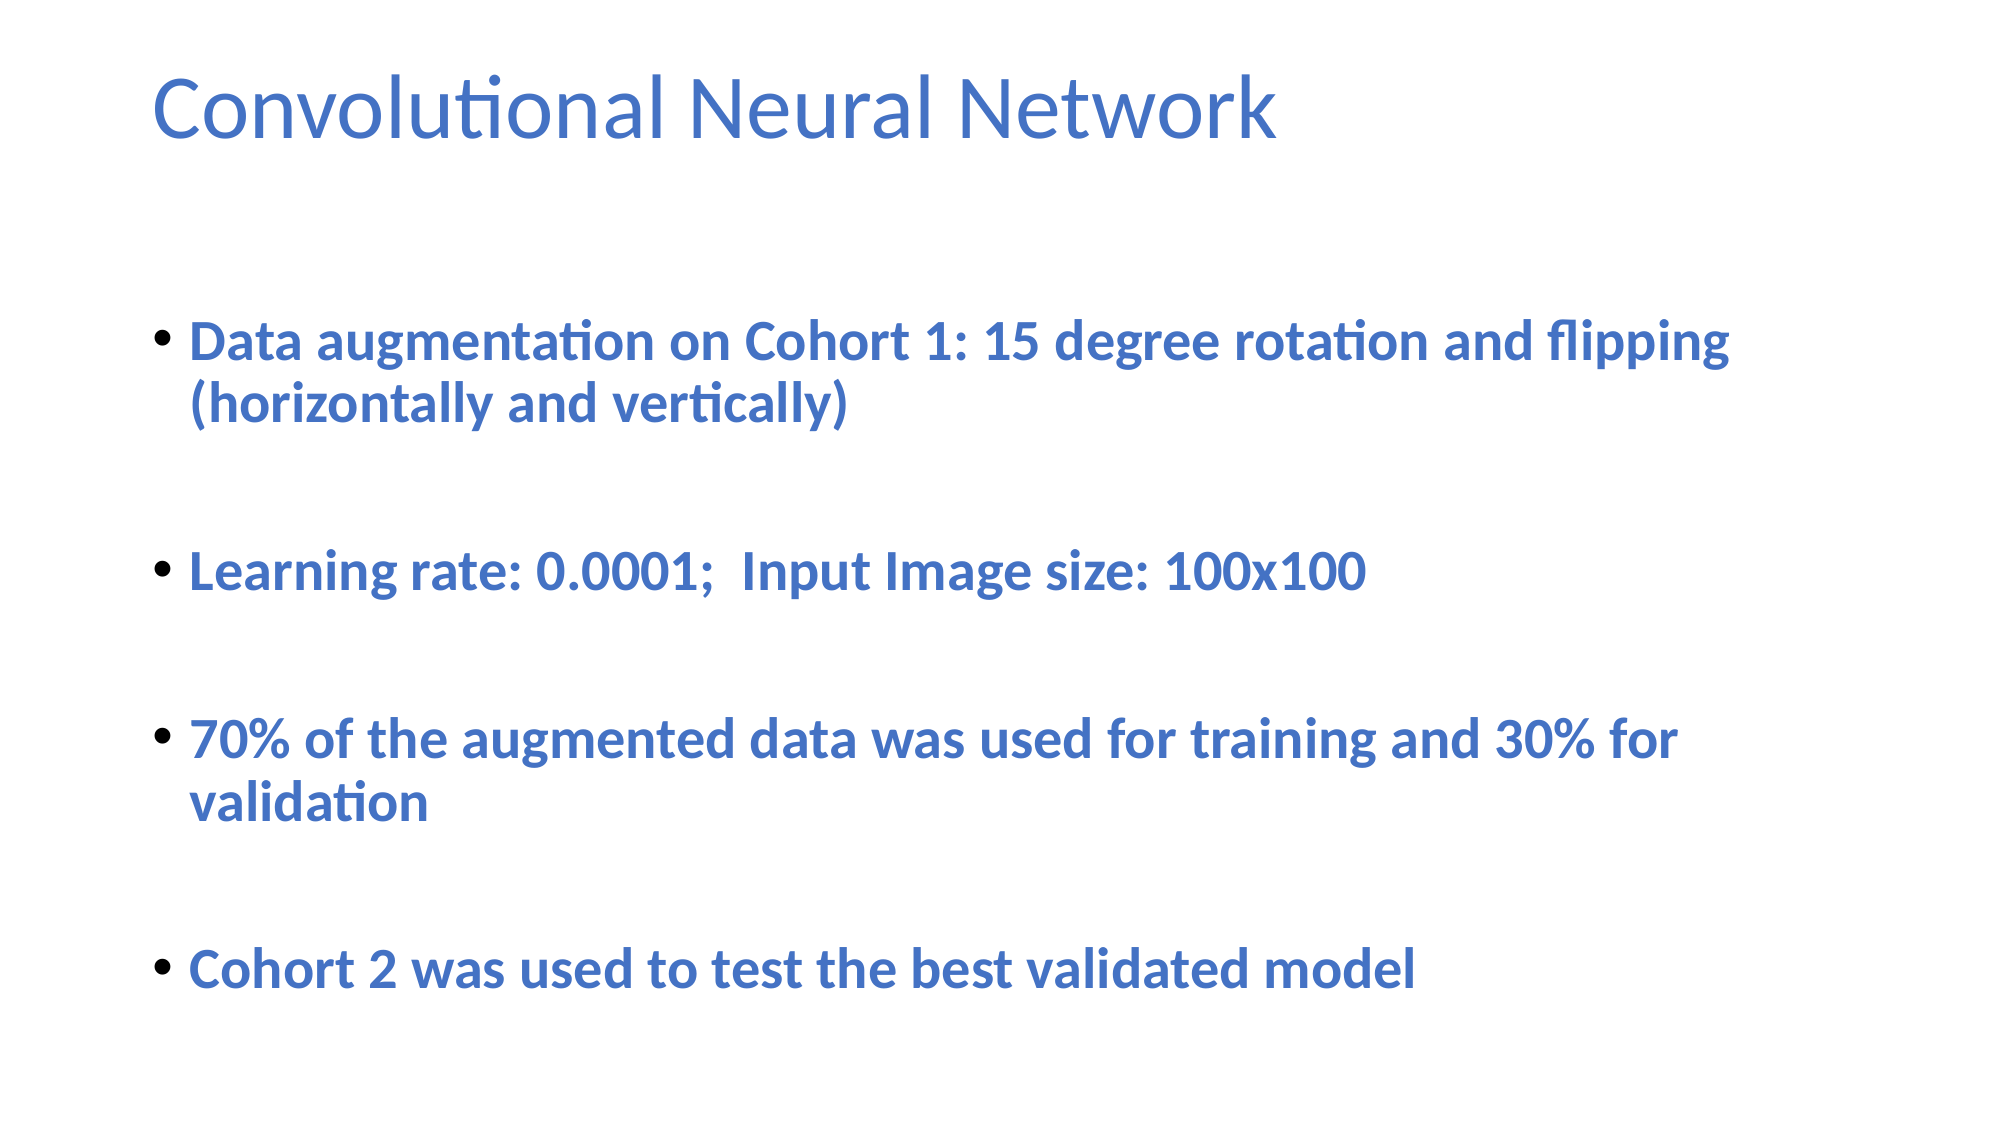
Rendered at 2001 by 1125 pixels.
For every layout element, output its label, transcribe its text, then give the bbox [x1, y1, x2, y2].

list Data augmentation on Cohort 1: 15 degree rotation and flipping (horizontally and vertically) Learning rate: 0.0001; Input Image size: 100x100 70% of the augmented data was used for training and 30% for validation Cohort 2 was used to test the best validated model [137, 211, 1863, 926]
title Convolutional Neural Network [137, 0, 1863, 211]
